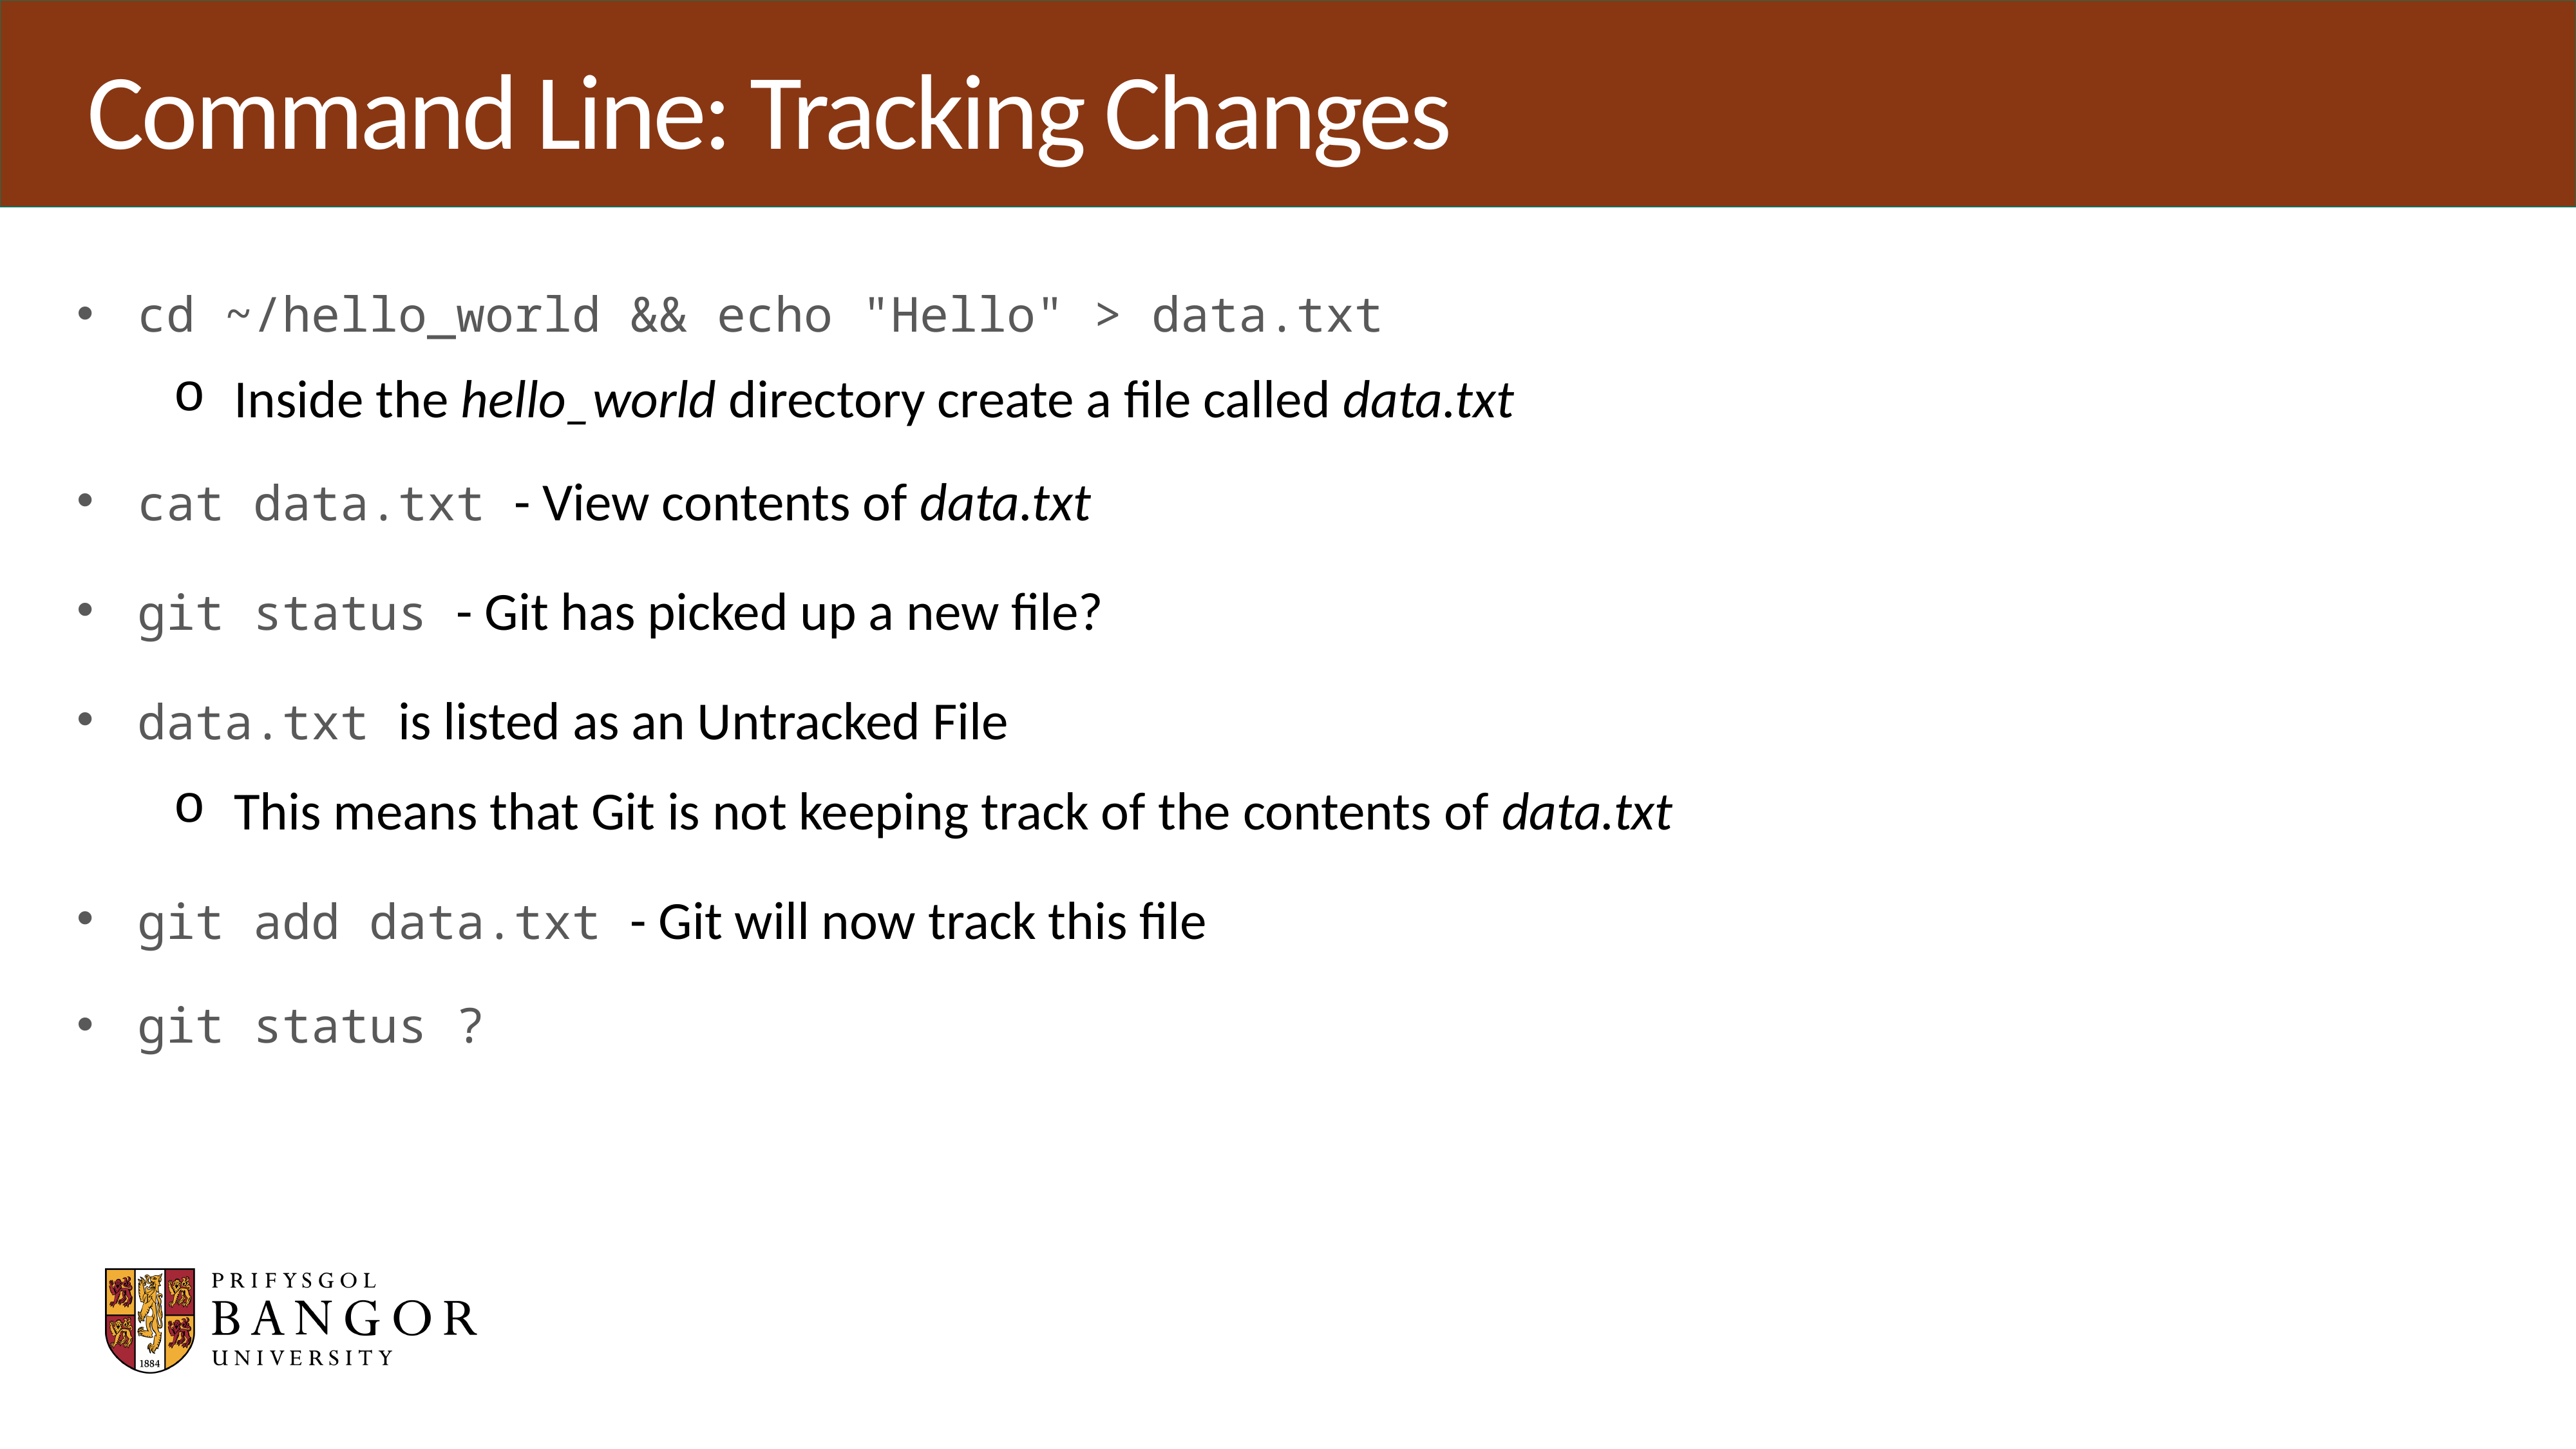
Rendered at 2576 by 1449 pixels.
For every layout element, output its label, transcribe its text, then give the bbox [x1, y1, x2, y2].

picture [105, 1268, 477, 1374]
text_box cd ~/hello_world && echo "Hello" > data.txt Inside the hello_world directory create a file called data.txt cat data.txt - View contents of data.txt git status - Git has picked up a new file? data.txt is listed as an Untracked File This means that Git is not keeping track of the contents of data.txt git add data.txt - Git will now track this file git status ? [68, 278, 2396, 1058]
text_box [0, 0, 2576, 207]
title Command Line: Tracking Changes [77, 28, 2399, 177]
